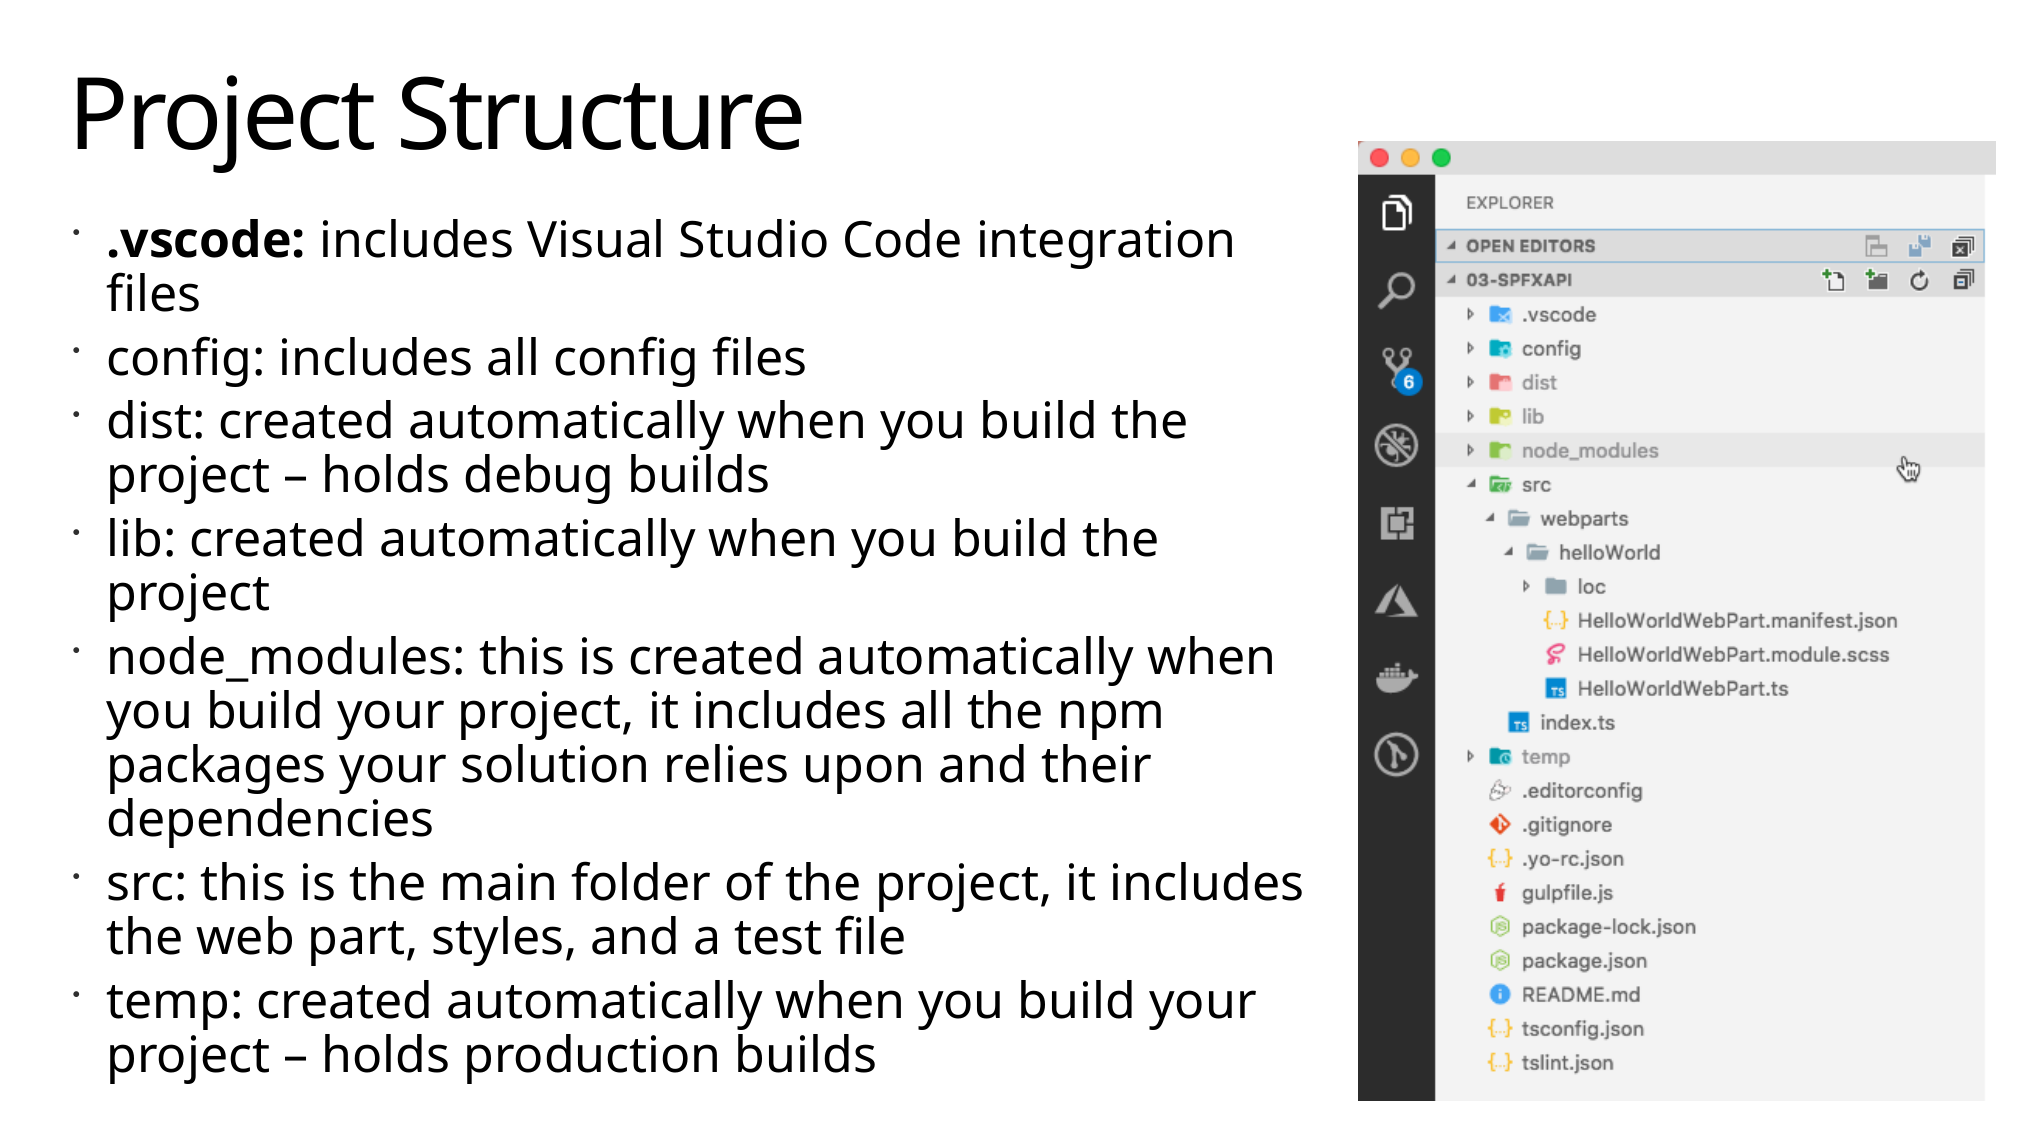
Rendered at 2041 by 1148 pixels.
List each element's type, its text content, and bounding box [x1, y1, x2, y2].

list .vscode: includes Visual Studio Code integration files config: includes all config files dist: created automatically when you build the project – holds debug builds lib: created automatically when you build the project node_modules: this is created automatically when you build your project, it includes all the npm packages your solution relies upon and their dependencies src: this is the main folder of the project, it includes the web part, styles, and a test file temp: created automatically when you build your project – holds production builds [45, 199, 1341, 1011]
title Project Structure [45, 48, 1996, 199]
picture [1358, 141, 1996, 1101]
